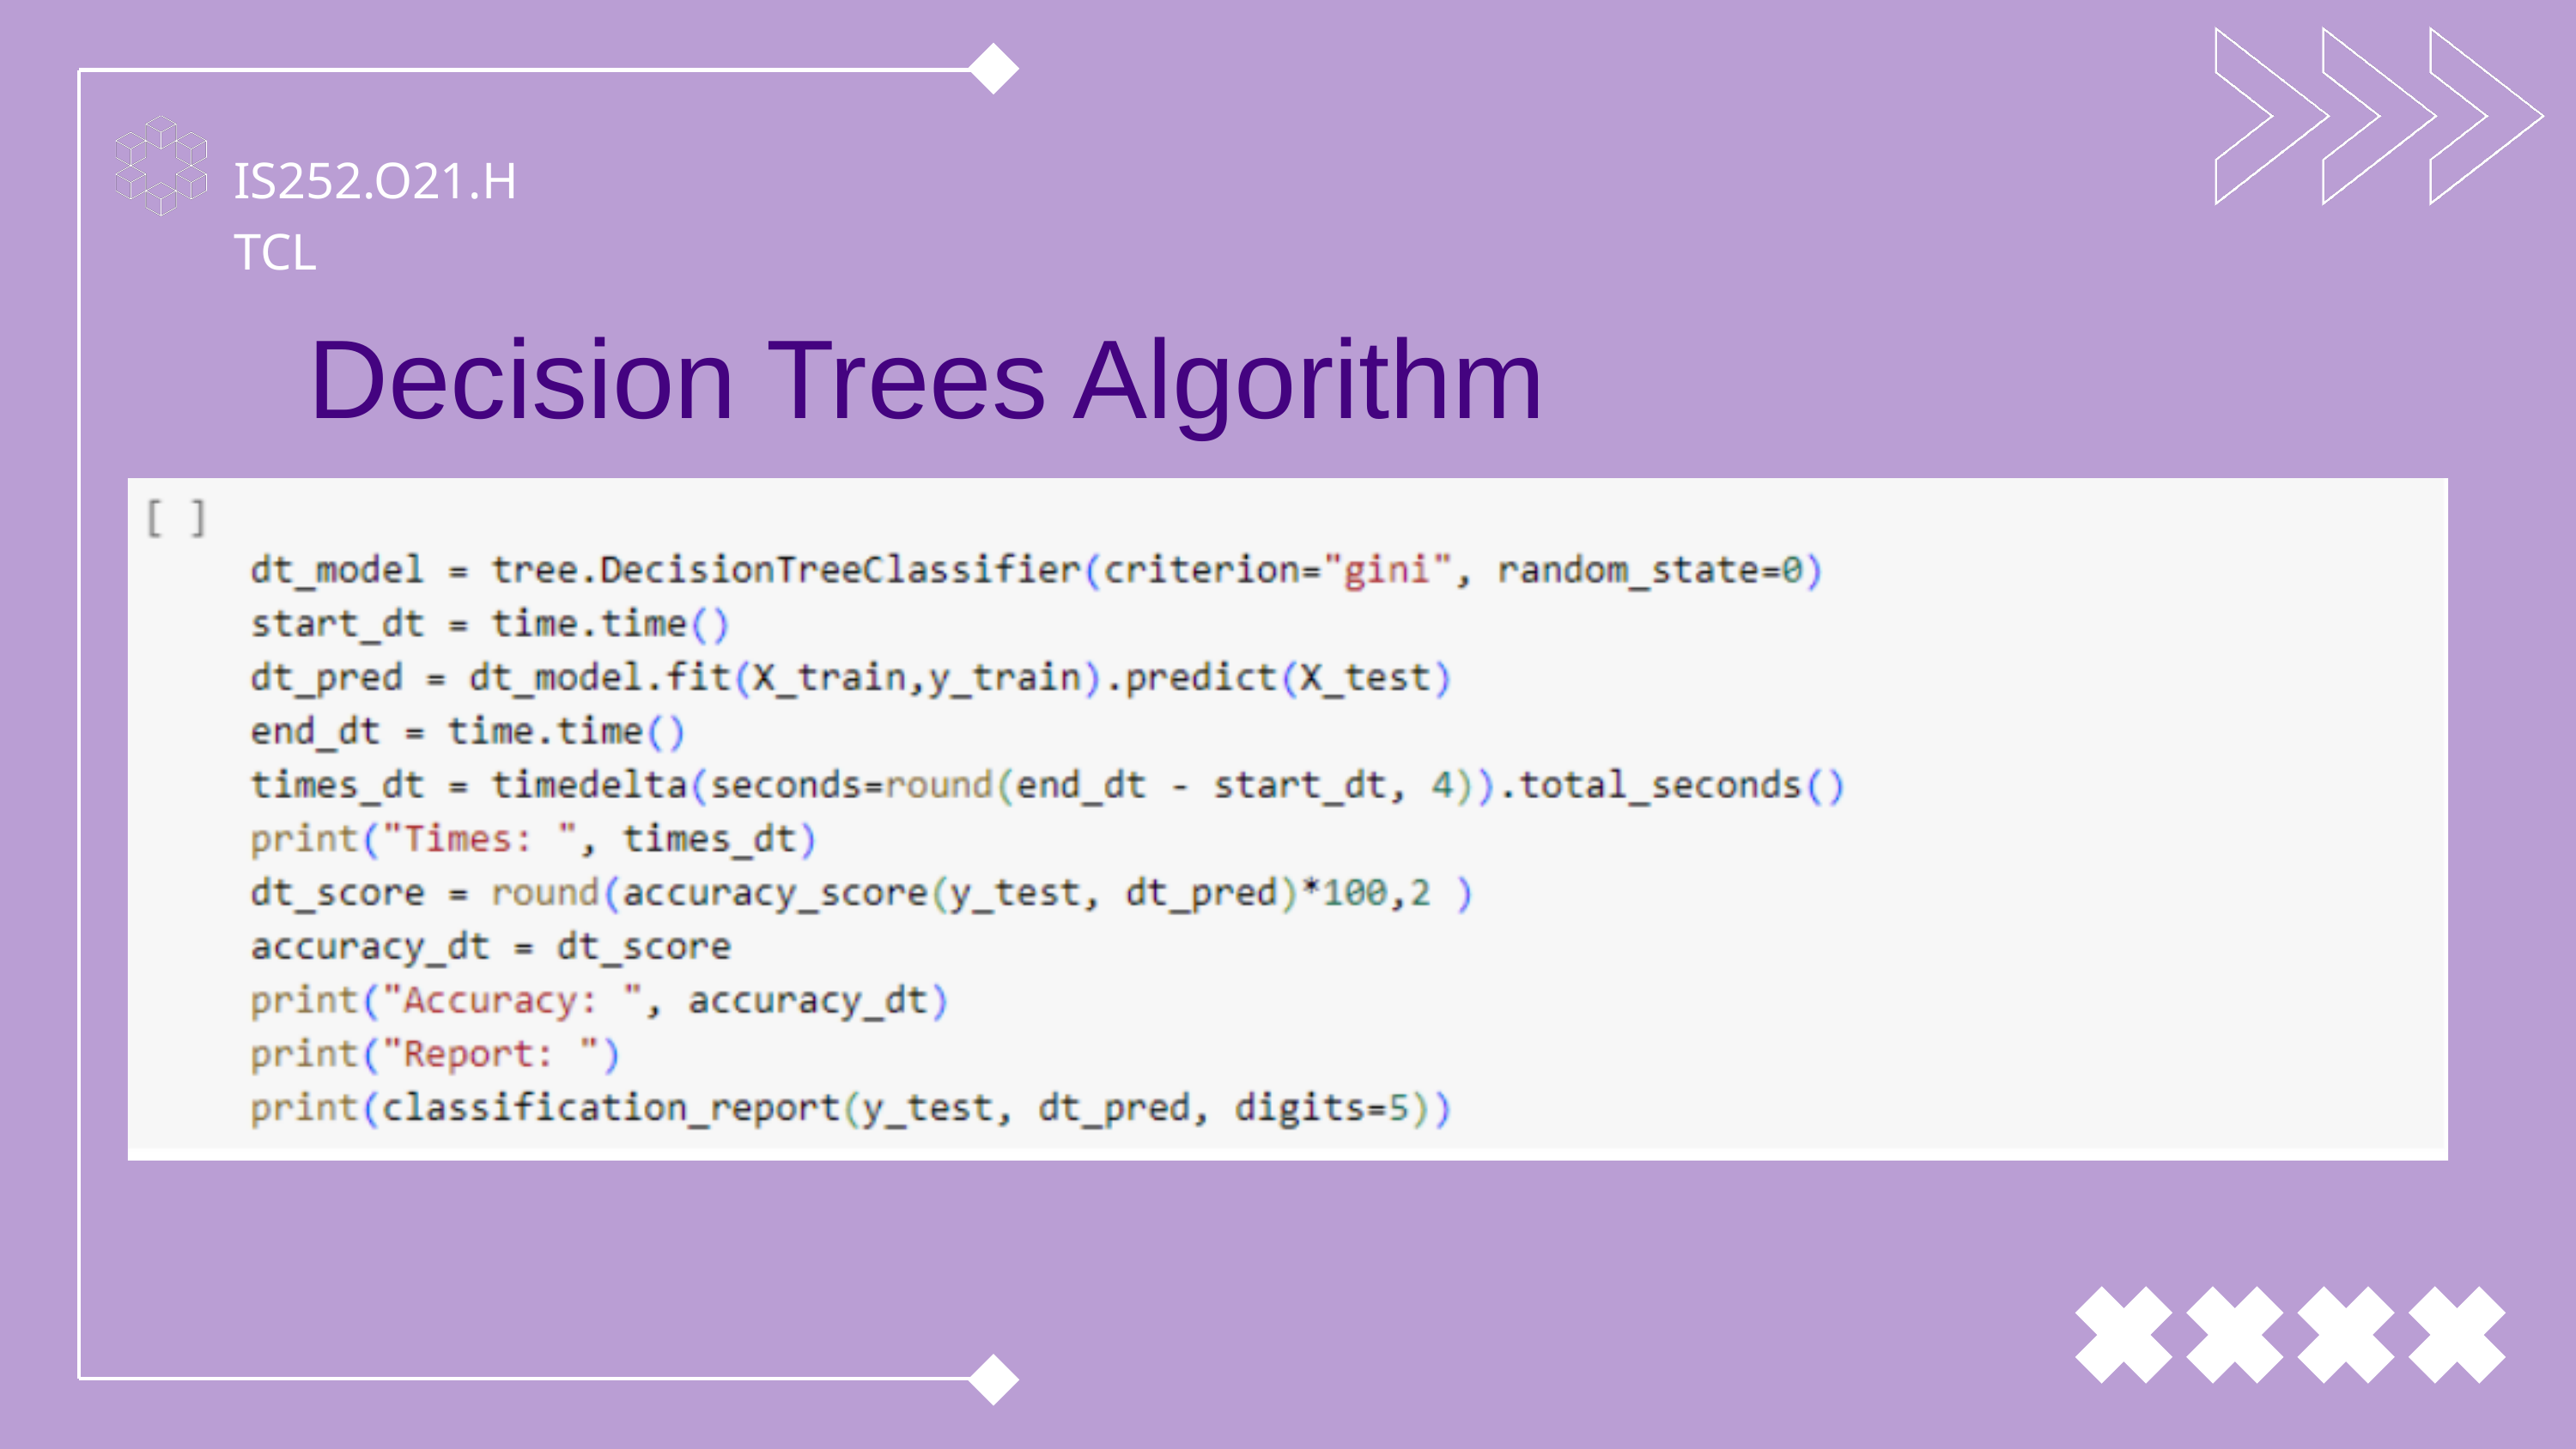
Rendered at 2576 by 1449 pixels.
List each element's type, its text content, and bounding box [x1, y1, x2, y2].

text_box [2215, 26, 2545, 206]
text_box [2052, 1264, 2529, 1406]
text_box [1023, 478, 2449, 1161]
text_box Decision Trees Algorithm [1023, 281, 1710, 441]
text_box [115, 115, 530, 217]
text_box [78, 42, 1020, 1406]
